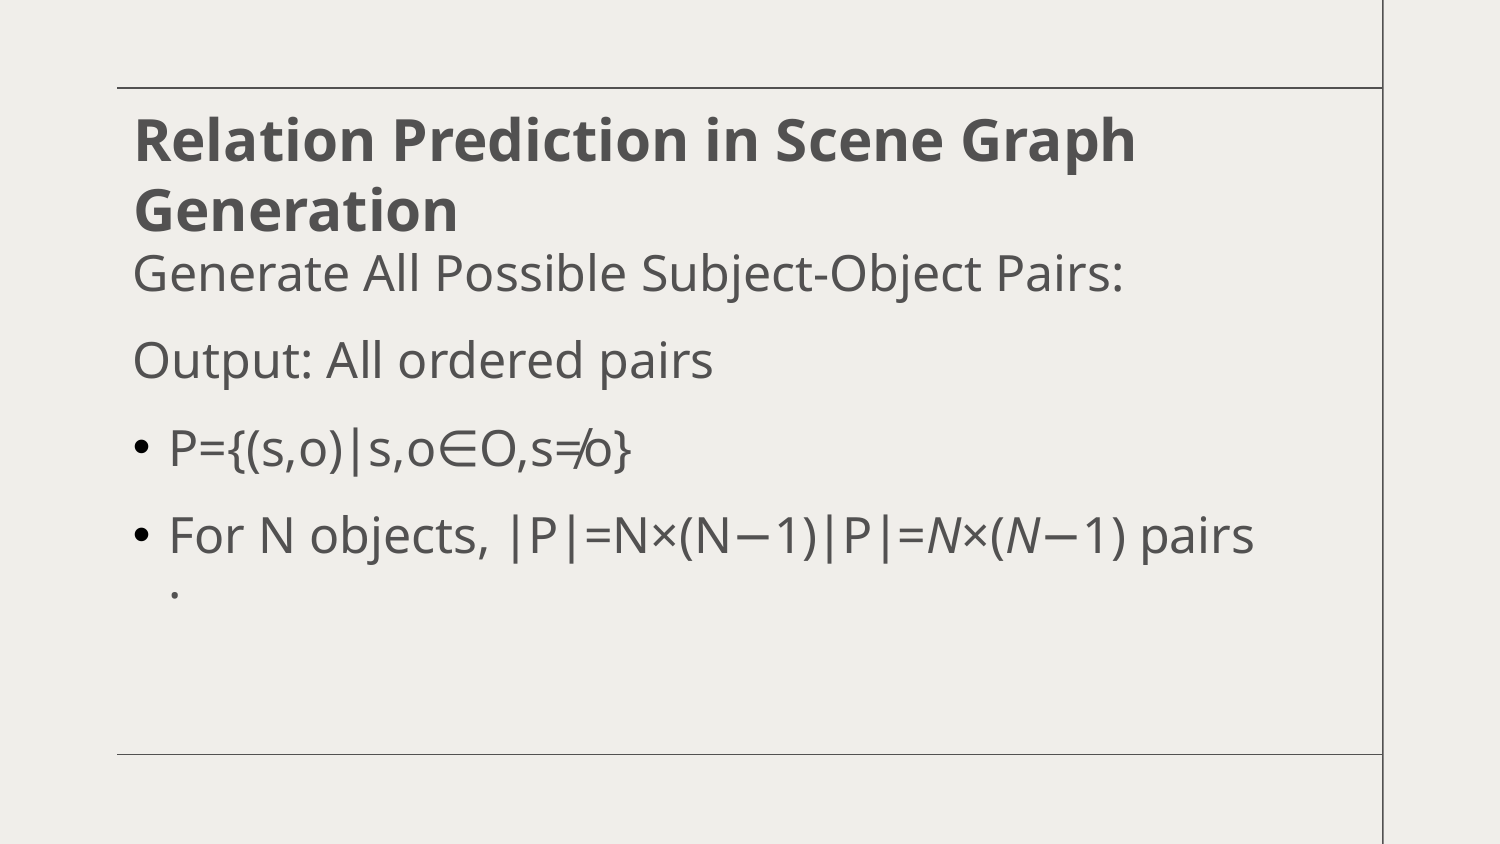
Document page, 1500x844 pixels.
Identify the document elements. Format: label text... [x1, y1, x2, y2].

title Relation Prediction in Scene Graph Generation [118, 87, 1382, 167]
text_box Generate All Possible Subject-Object Pairs: Output: All ordered pairs P={(s,o)∣s,o∈O,s≠o} For N objects, ∣P∣=N×(N−1)∣P∣=N×(N−1) pairs. [118, 154, 1273, 673]
